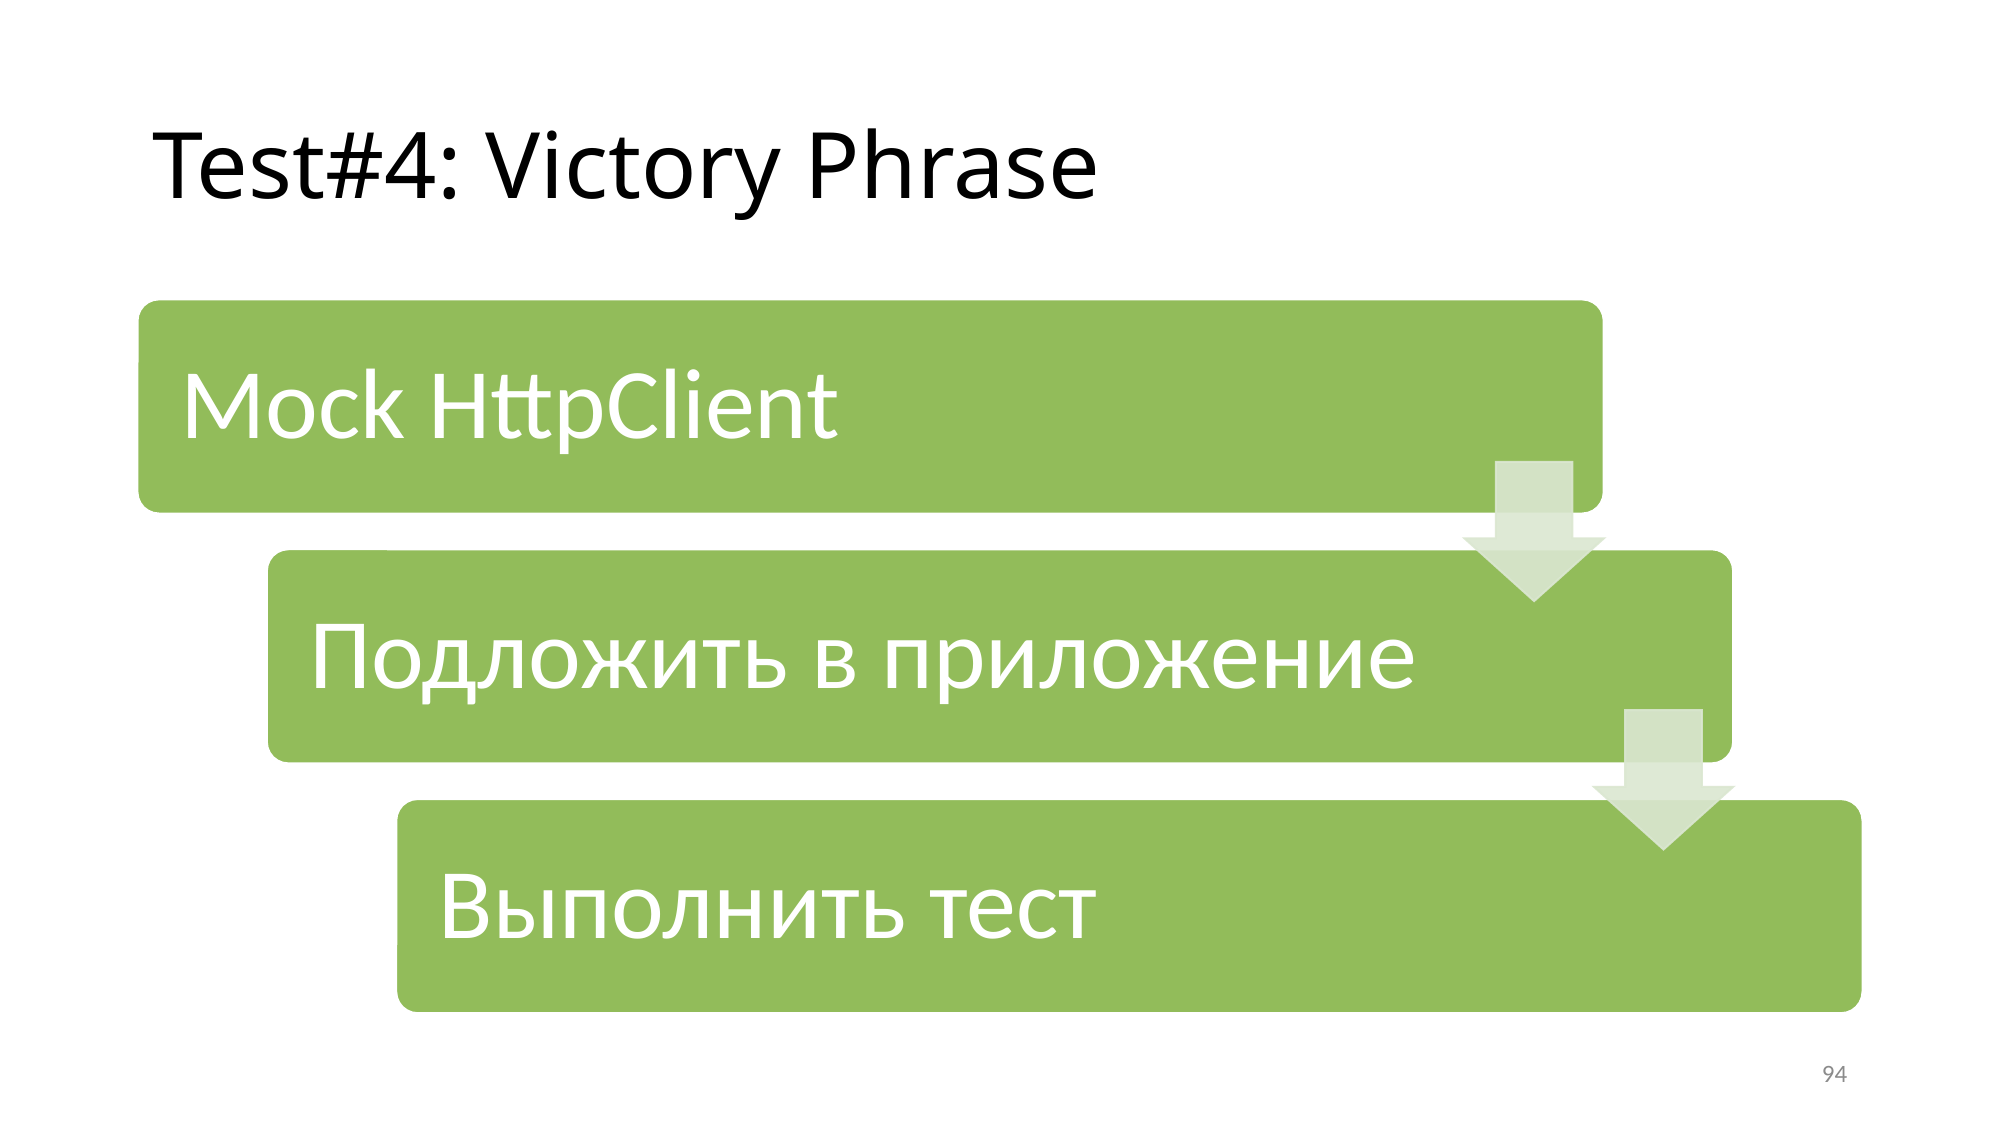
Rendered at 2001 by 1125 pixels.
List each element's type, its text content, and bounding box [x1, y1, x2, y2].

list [137, 299, 1863, 1014]
title Test#4: Victory Phrase [137, 59, 1863, 278]
slide_number 94 [1412, 1042, 1863, 1103]
